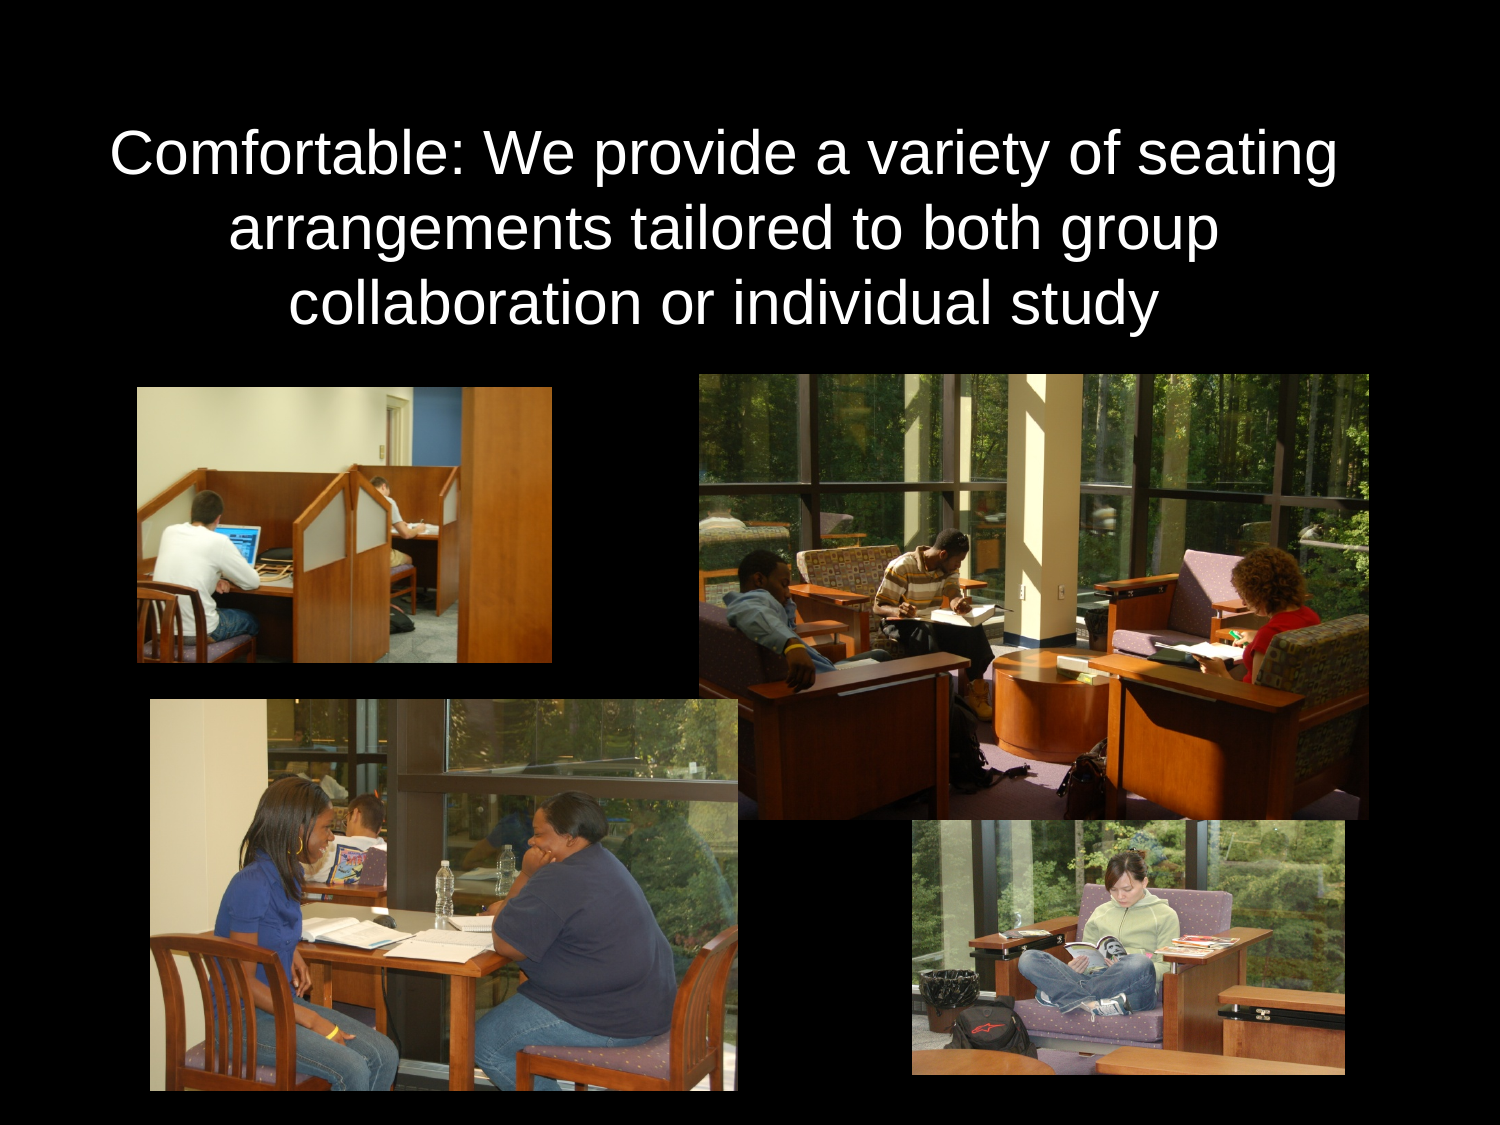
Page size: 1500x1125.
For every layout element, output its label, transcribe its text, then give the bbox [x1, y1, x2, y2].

picture [149, 374, 1369, 1091]
picture [137, 387, 552, 663]
title Comfortable: We provide a variety of seating arrangements tailored to both group collaboration or individual study [49, 74, 1401, 376]
